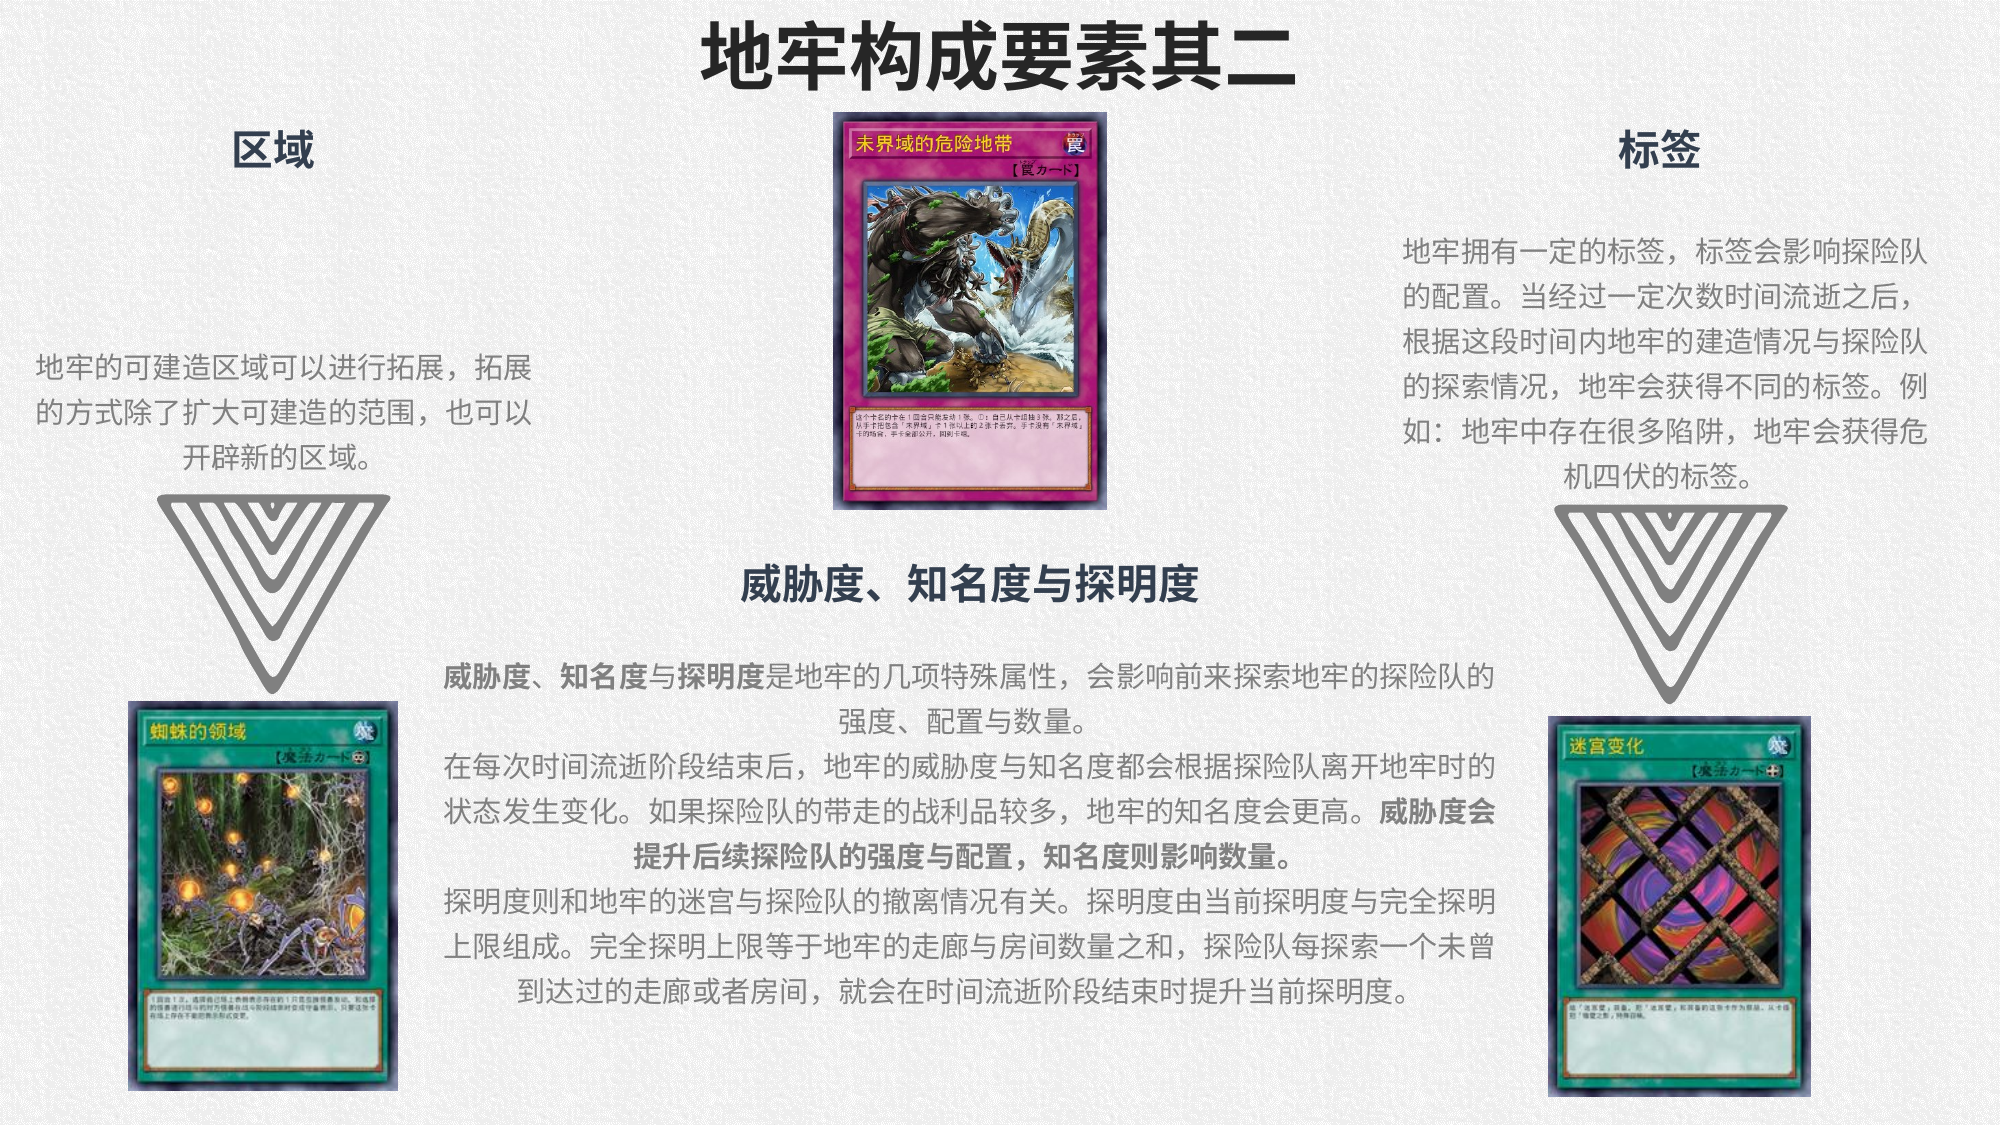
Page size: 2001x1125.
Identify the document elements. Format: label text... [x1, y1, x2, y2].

text_box 区域 [72, 116, 475, 182]
text_box 地牢的可建造区域可以进行拓展，拓展的方式除了扩大可建造的范围，也可以开辟新的区域。 [19, 331, 550, 482]
text_box 地牢构成要素其二 [421, 12, 1579, 113]
text_box 威胁度、知名度与探明度 [676, 550, 1264, 616]
text_box [157, 494, 391, 695]
text_box 地牢拥有一定的标签，标签会影响探险队的配置。当经过一定次数时间流逝之后，根据这段时间内地牢的建造情况与探险队的探索情况，地牢会获得不同的标签。例如：地牢中存在很多陷阱，地牢会获得危机四伏的标签。 [1377, 215, 1954, 501]
text_box 标签 [1367, 116, 1954, 182]
text_box [1554, 504, 1788, 705]
text_box 威胁度、知名度与探明度是地牢的几项特殊属性，会影响前来探索地牢的探险队的强度、配置与数量。 在每次时间流逝阶段结束后，地牢的威胁度与知名度都会根据探险队离开地牢时的状态发生变化。如果探险队的带走的战利品较多，地牢的知名度会更高。威胁度会提升后续探险队的强度与配置，知名度则影响数量。 探明度则和地牢的迷宫与探险队的撤离情况有关。探明度由当前探明度与完全探明上限组成。完全探明上限等于地牢的走廊与房间数量之和，探险队每探索一个未曾到达过的走廊或者房间，就会在时间流逝阶段结束时提升当前探明度。 [427, 640, 1514, 1061]
picture [0, 0, 2000, 1125]
